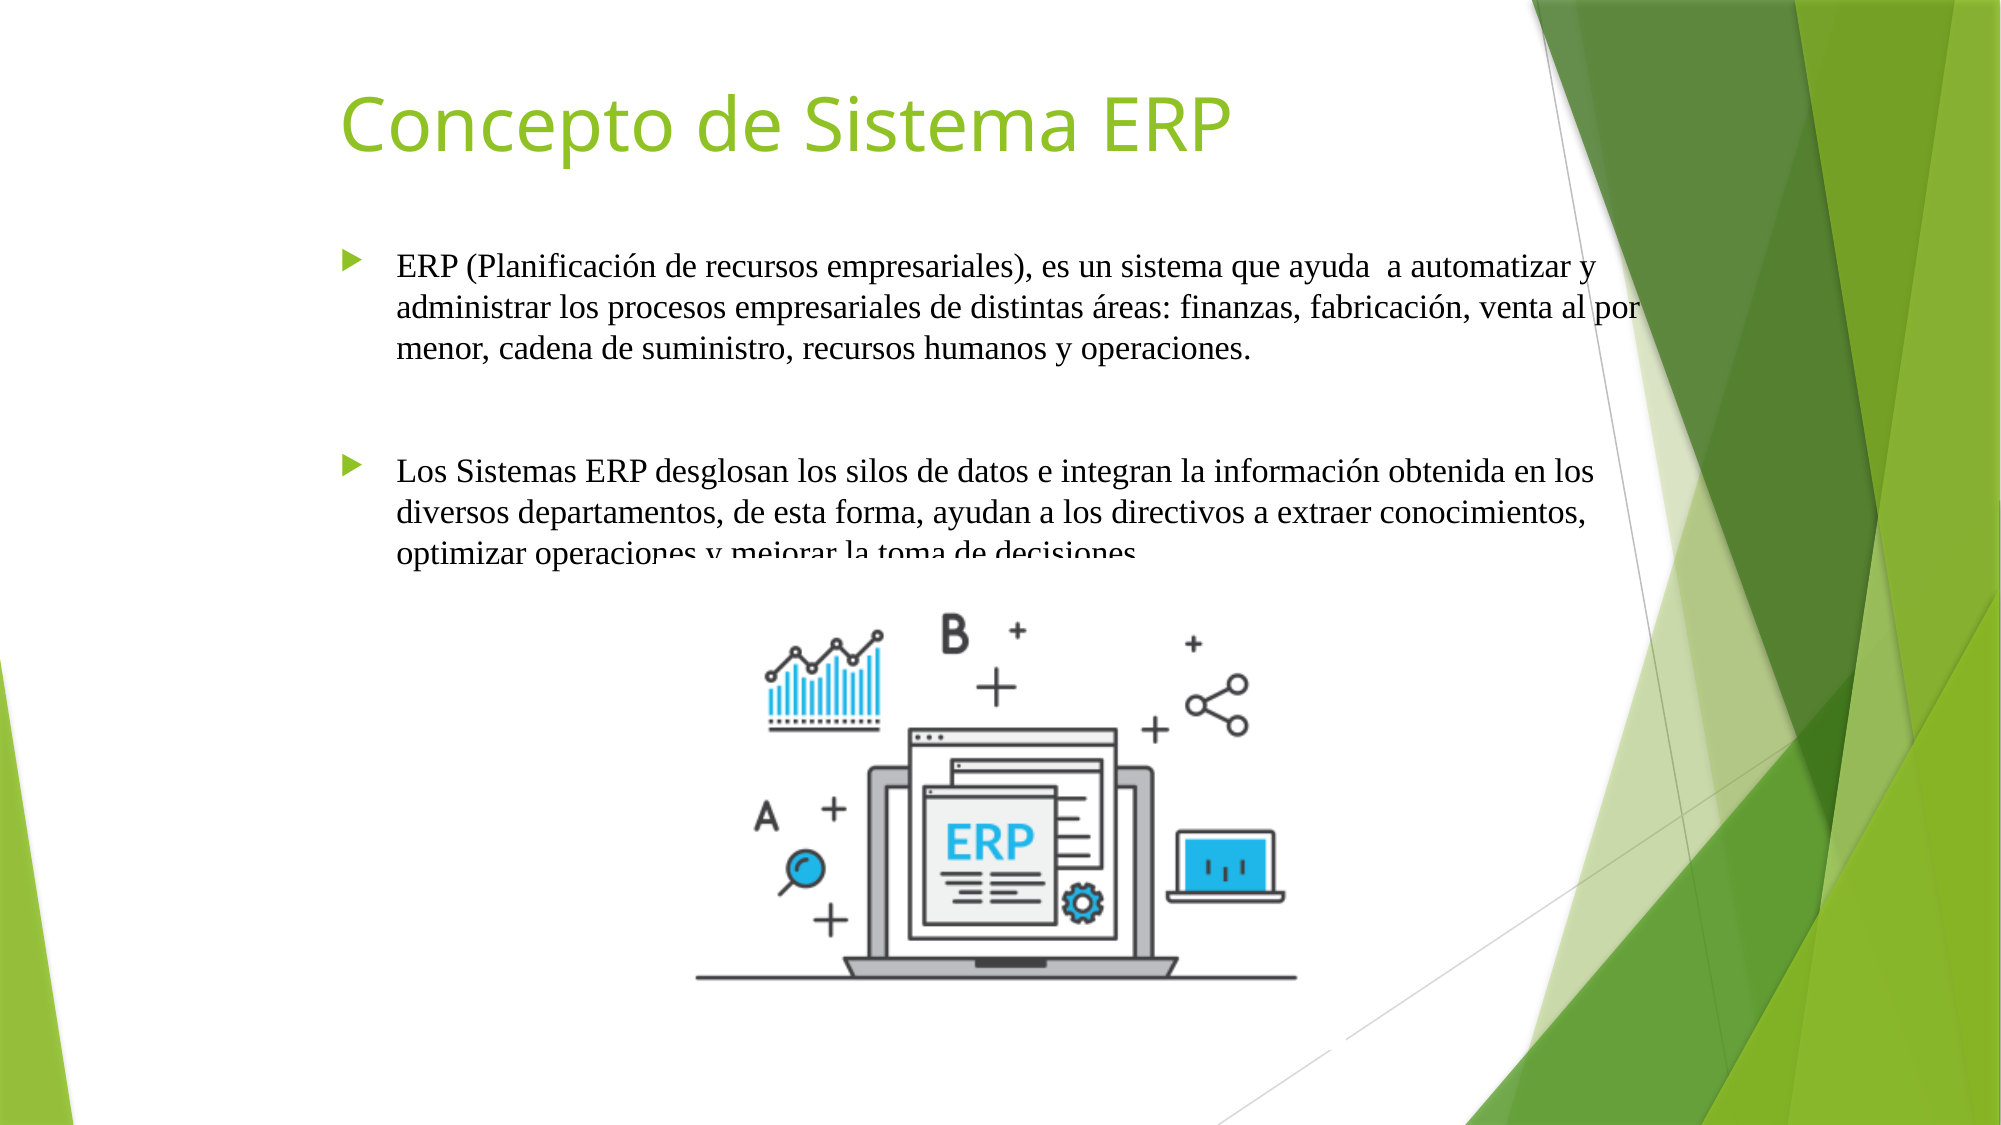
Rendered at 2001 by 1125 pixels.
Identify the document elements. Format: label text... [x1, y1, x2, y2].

picture [656, 558, 1346, 1051]
title Concepto de Sistema ERP [324, 69, 1675, 73]
subtitle ERP (Planificación de recursos empresariales), es un sistema que ayuda a automatizar y administrar los procesos empresariales de distintas áreas: finanzas, fabricación, venta al por menor, cadena de suministro, recursos humanos y operaciones. Los Sistemas ERP desglosan los silos de datos e integran la información obtenida en los diversos departamentos, de esta forma, ayudan a los directivos a extraer conocimientos, optimizar operaciones y mejorar la toma de decisiones. [324, 73, 1675, 741]
